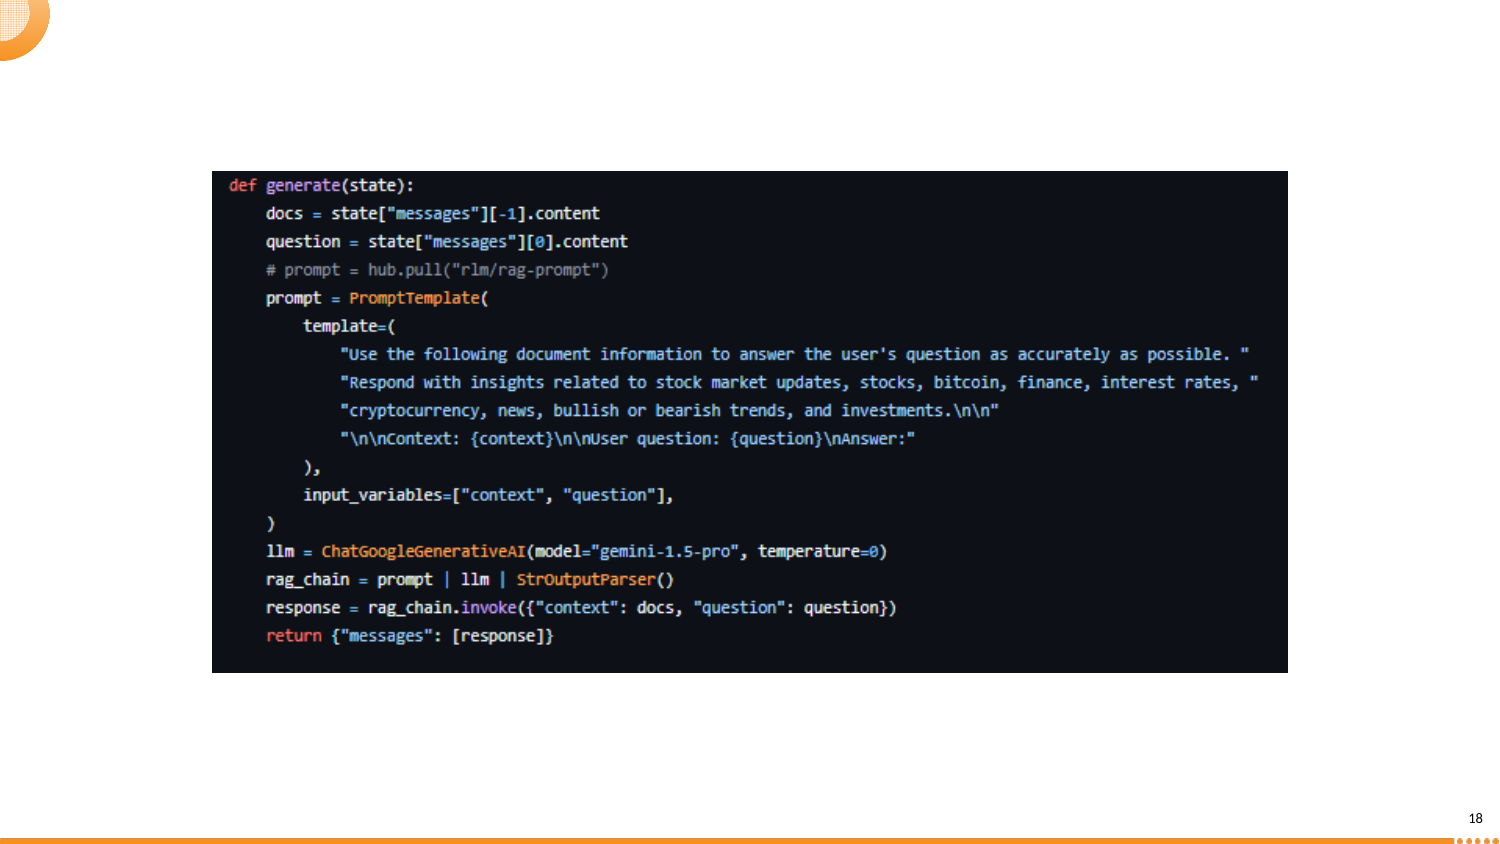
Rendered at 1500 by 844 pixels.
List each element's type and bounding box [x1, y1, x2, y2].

picture [0, 837, 1500, 844]
picture [212, 170, 1288, 673]
